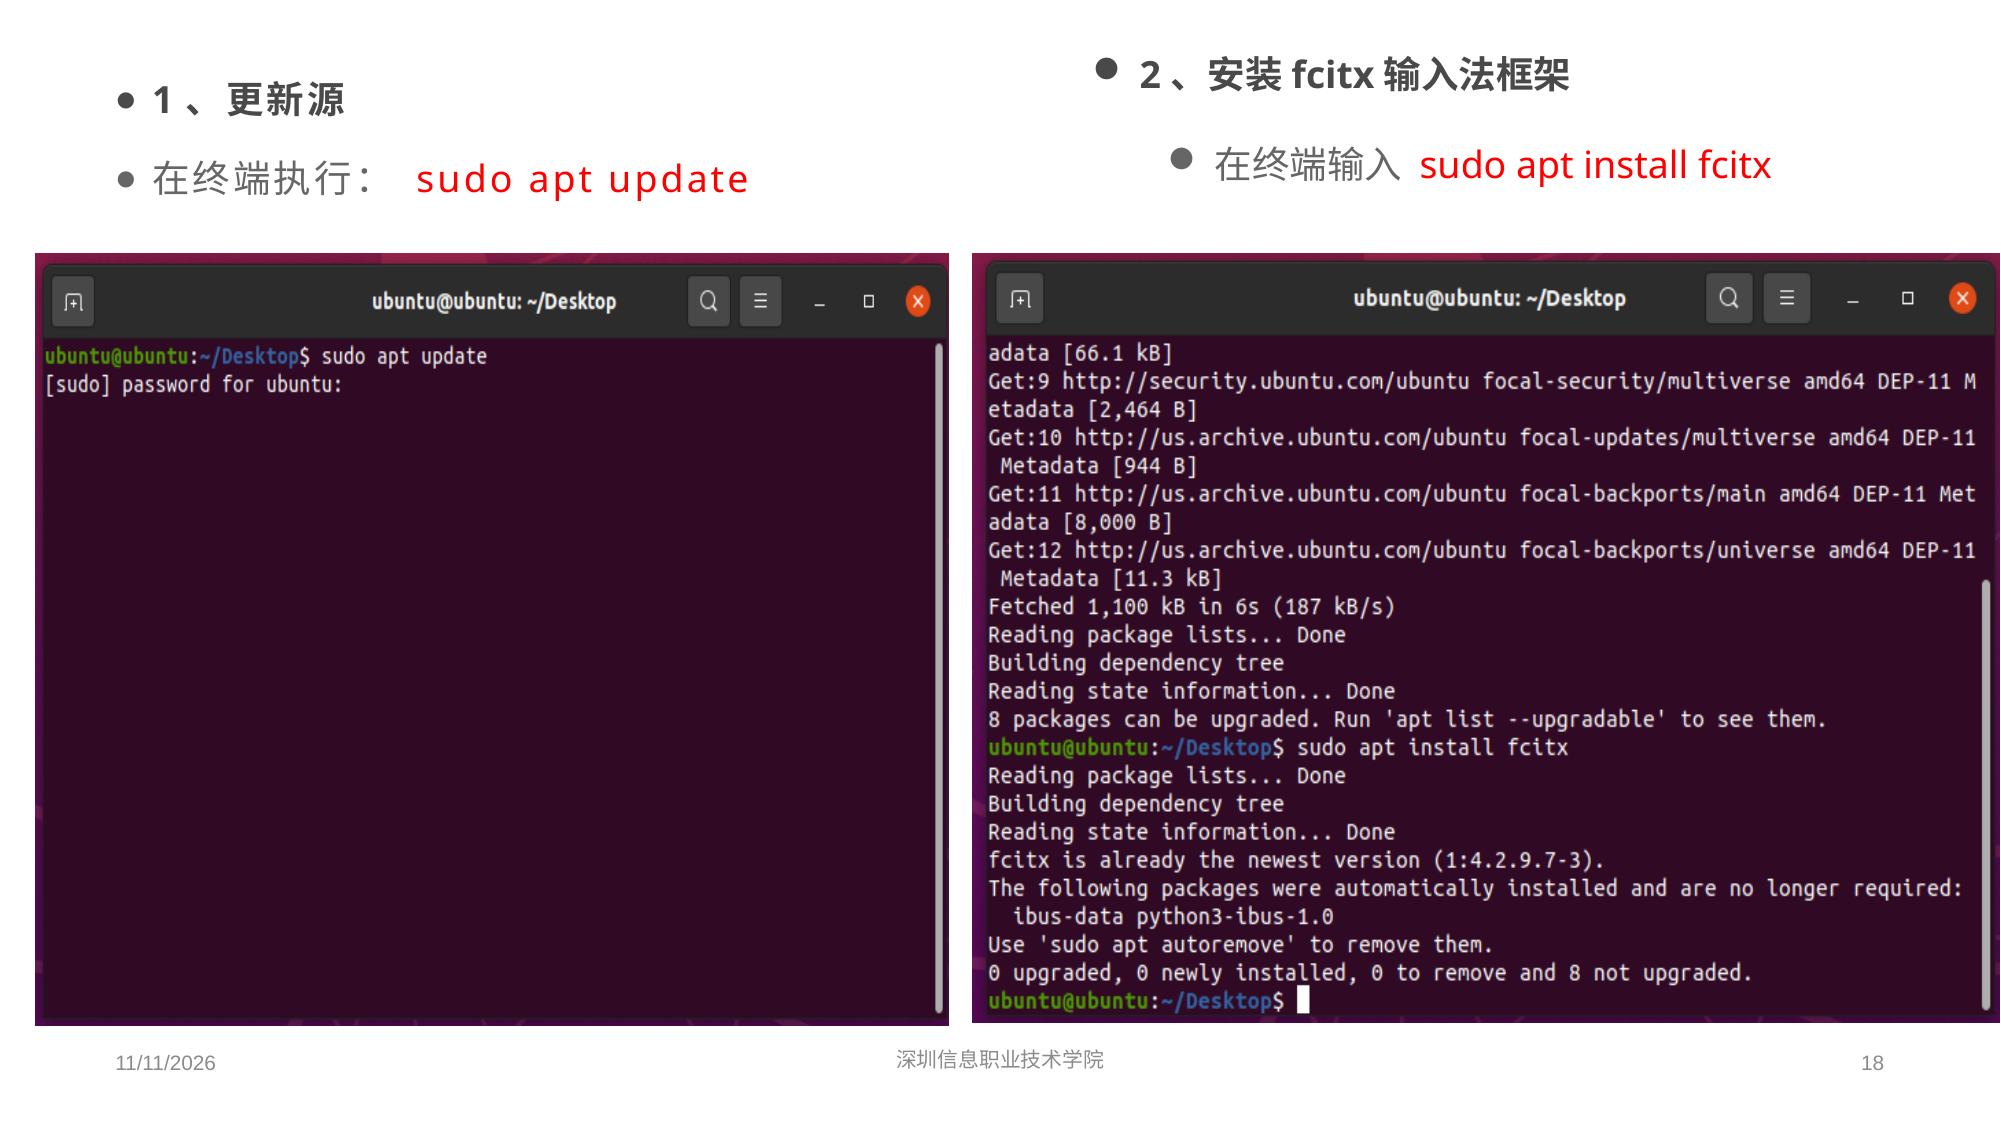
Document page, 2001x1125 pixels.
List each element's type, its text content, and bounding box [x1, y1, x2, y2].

text_box 2、安装fcitx输入法框架 在终端输入 sudo apt install fcitx [1077, 43, 1917, 194]
slide_number 18 [1456, 1035, 1900, 1088]
picture [35, 253, 949, 1026]
footer 深圳信息职业技术学院 [675, 1035, 1325, 1088]
picture [972, 253, 2000, 1023]
list 1、更新源 在终端执行： sudo apt update [99, 54, 1900, 1026]
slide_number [100, 1035, 544, 1088]
